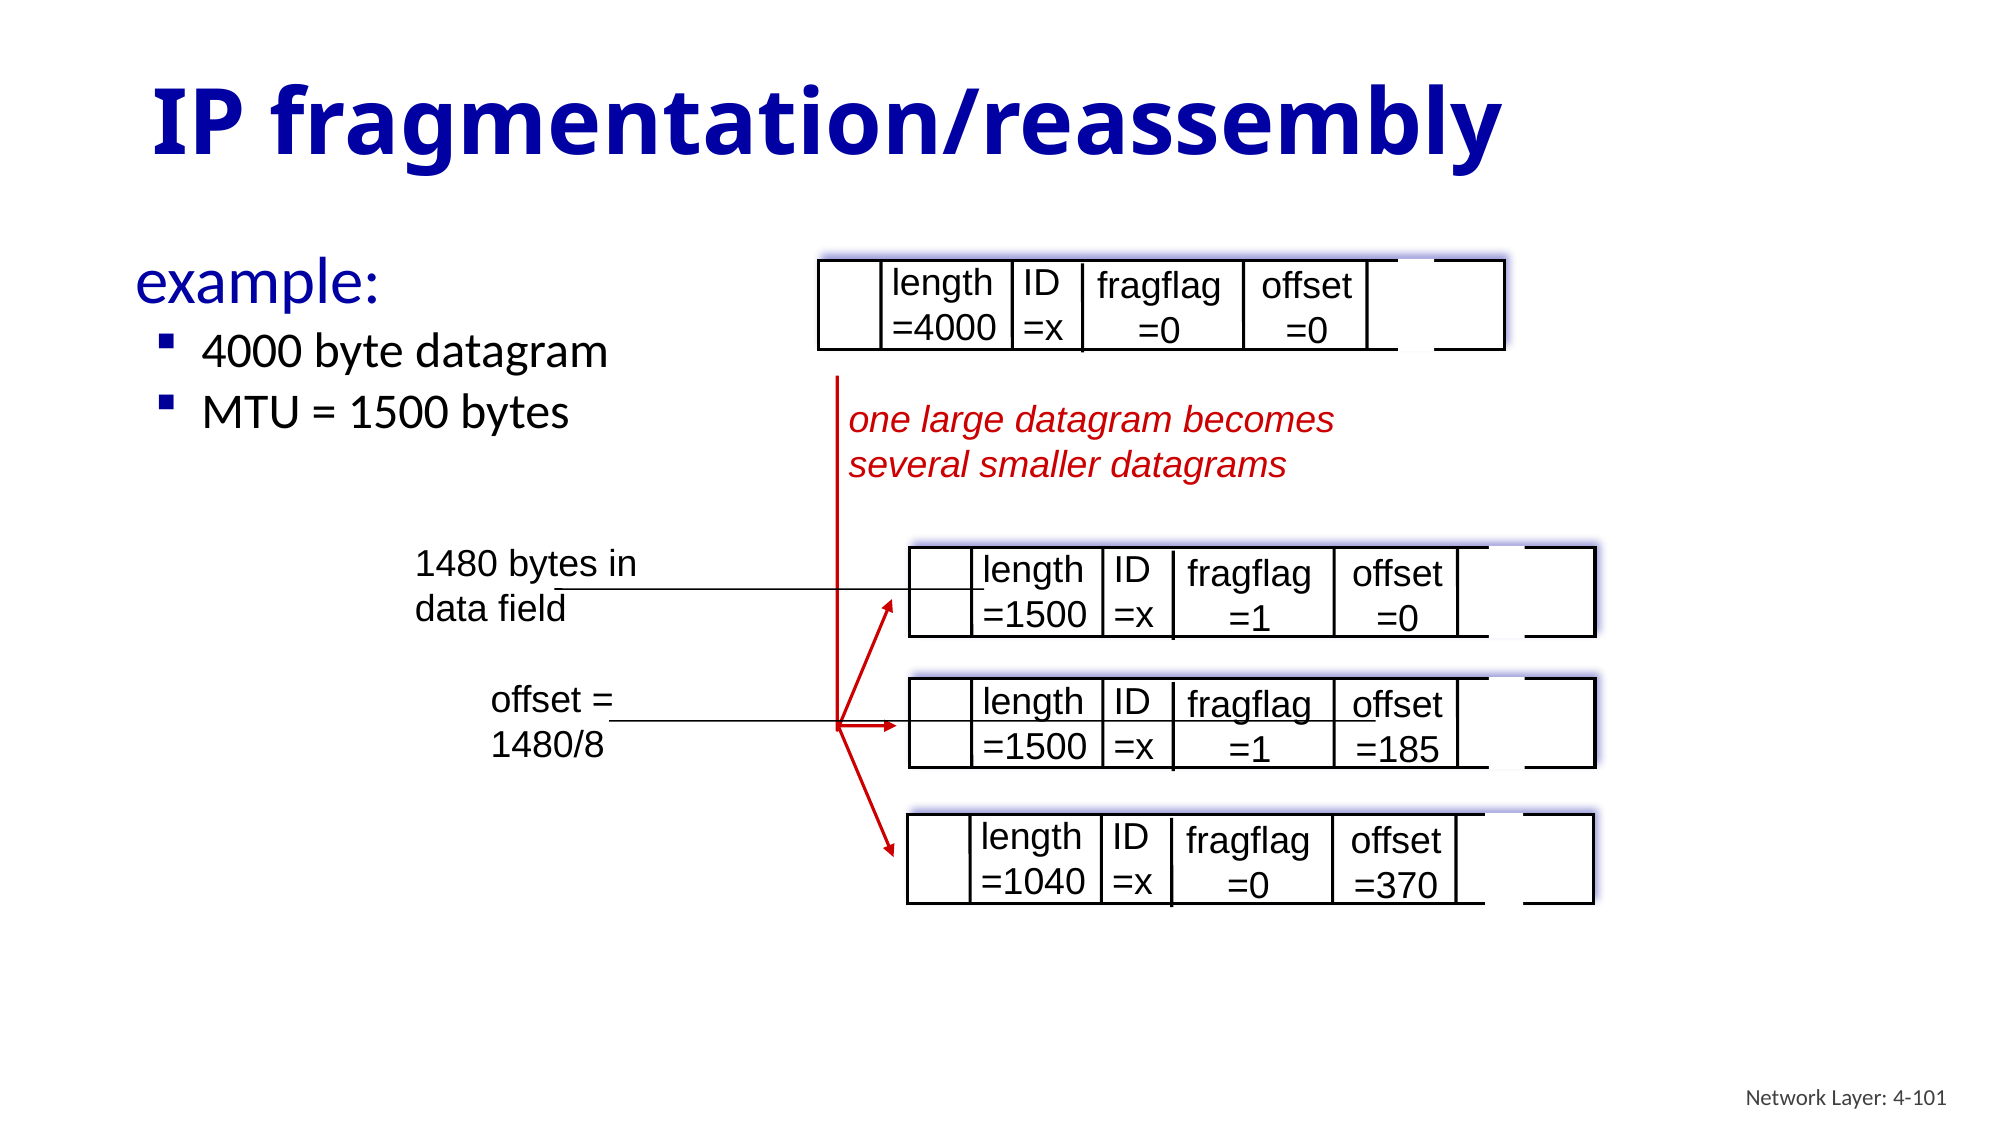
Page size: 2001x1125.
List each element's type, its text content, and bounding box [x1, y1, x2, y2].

text_box example: 4000 byte datagram MTU = 1500 bytes [120, 241, 745, 517]
text_box 1480 bytes in data field [400, 531, 663, 636]
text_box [818, 250, 1505, 359]
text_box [833, 375, 1596, 923]
text_box offset = 1480/8 [475, 667, 631, 773]
slide_number Network Layer: 4- [1512, 1066, 1963, 1125]
title IP fragmentation/reassembly [137, 51, 1863, 198]
